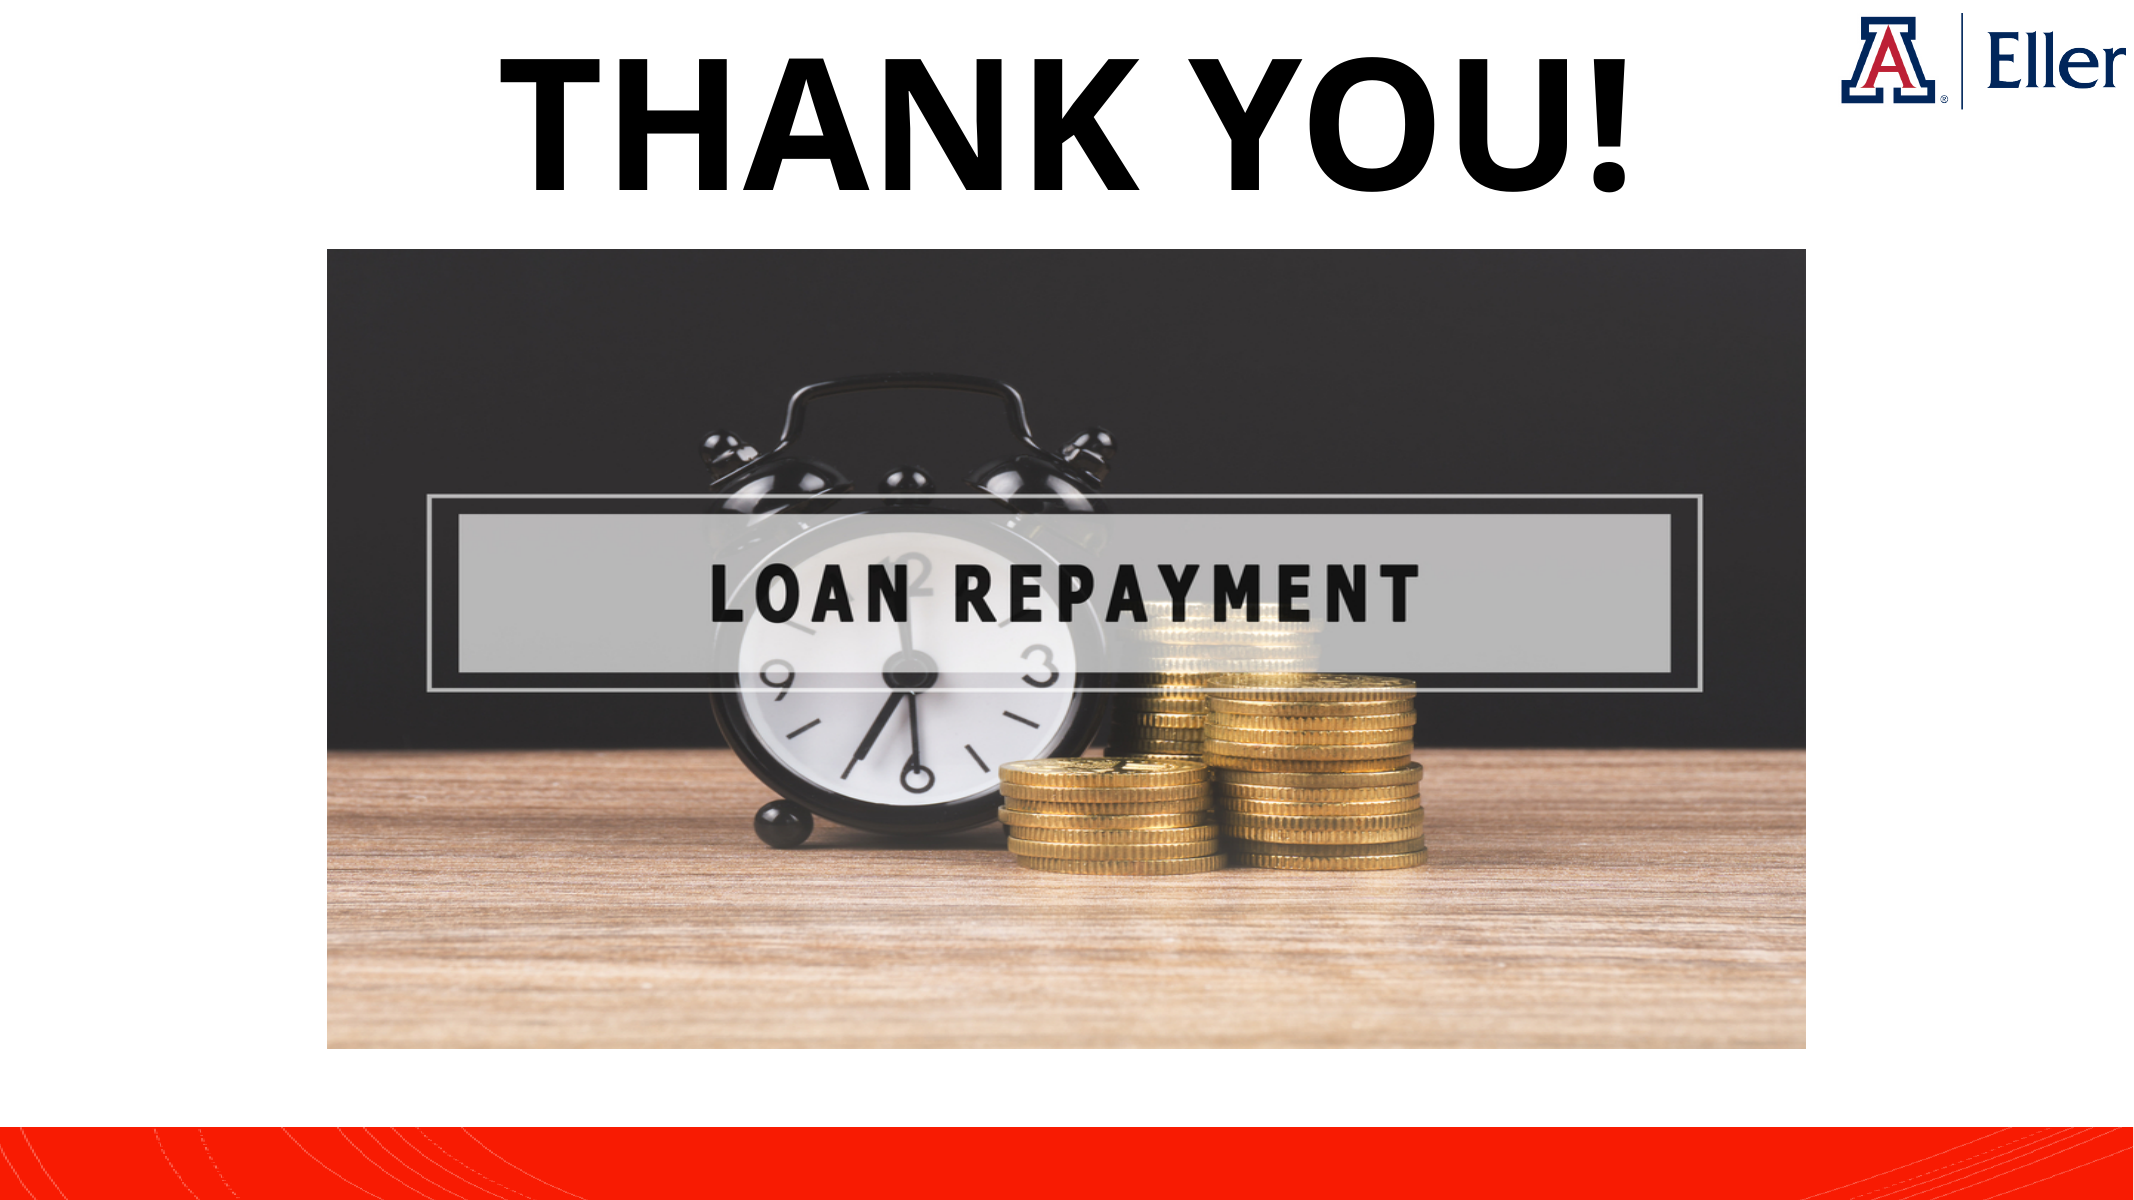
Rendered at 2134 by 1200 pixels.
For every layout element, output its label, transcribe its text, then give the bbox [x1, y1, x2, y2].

picture [1802, 0, 2134, 141]
picture [0, 1124, 2134, 1200]
text_box THANK YOU! [433, 0, 1700, 235]
picture [327, 248, 1806, 1050]
